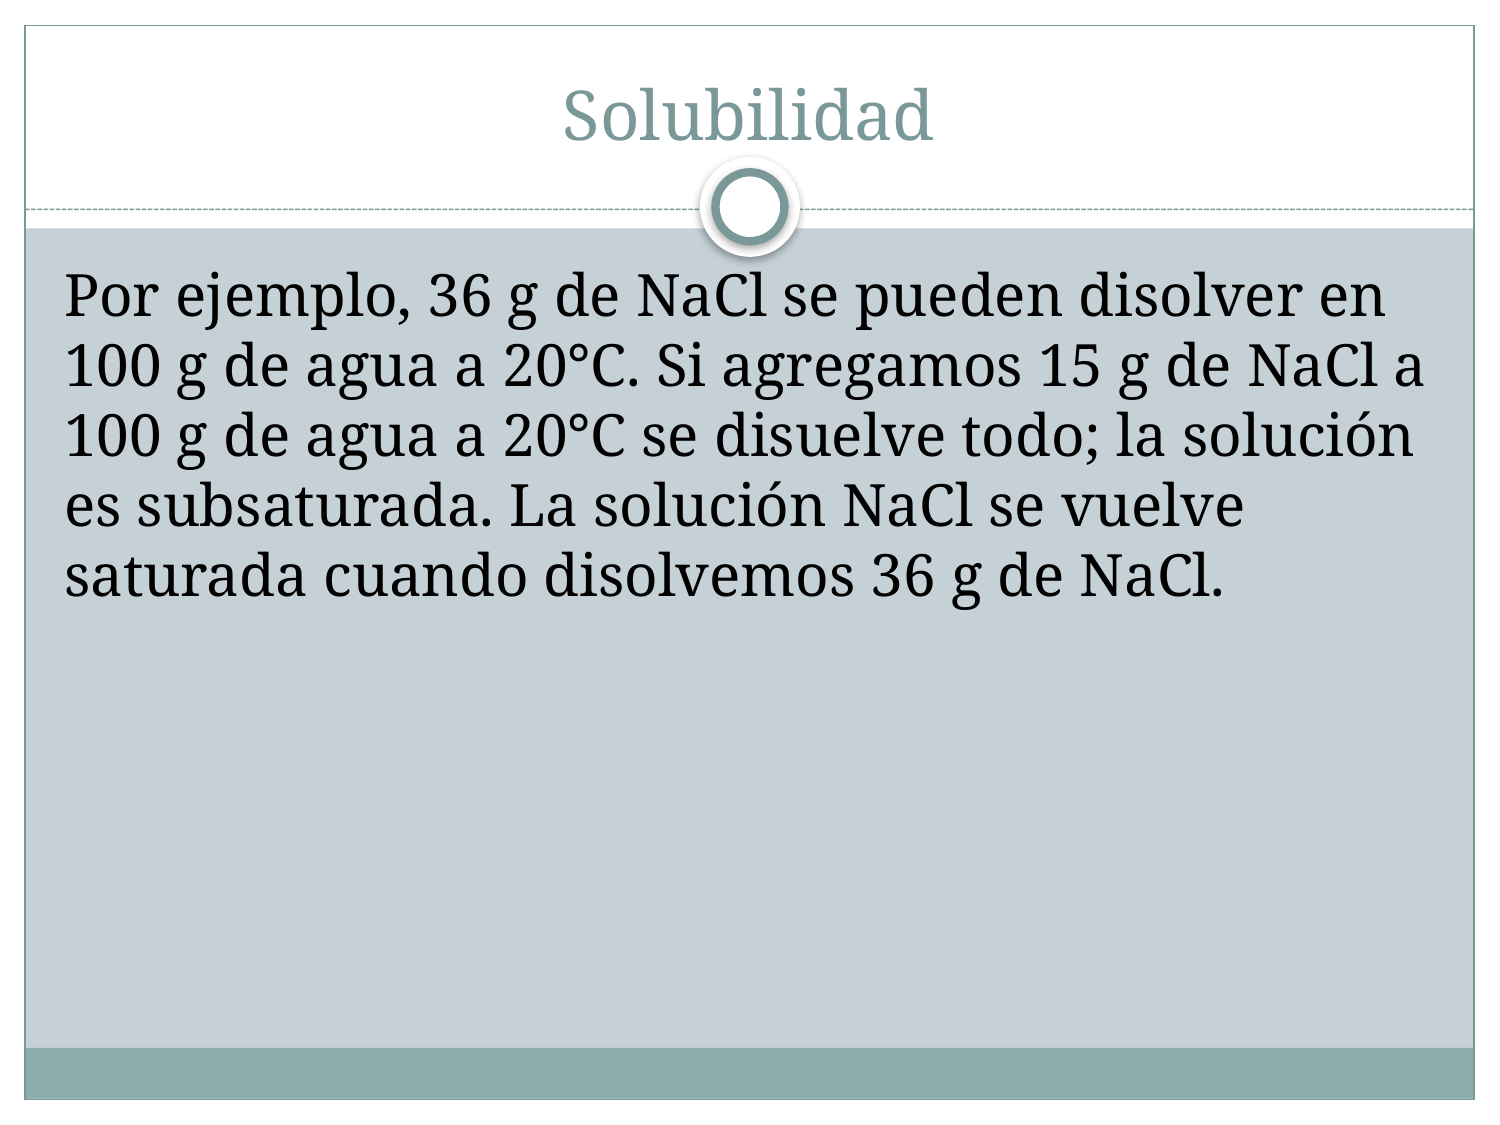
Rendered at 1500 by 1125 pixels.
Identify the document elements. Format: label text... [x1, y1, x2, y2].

list Por ejemplo, 36 g de NaCl se pueden disolver en 100 g de agua a 20°C. Si agregamos 15 g de NaCl a 100 g de agua a 20°C se disuelve todo; la solución es subsaturada. La solución NaCl se vuelve saturada cuando disolvemos 36 g de NaCl. [49, 250, 1445, 1001]
title Solubilidad [49, 37, 1450, 162]
